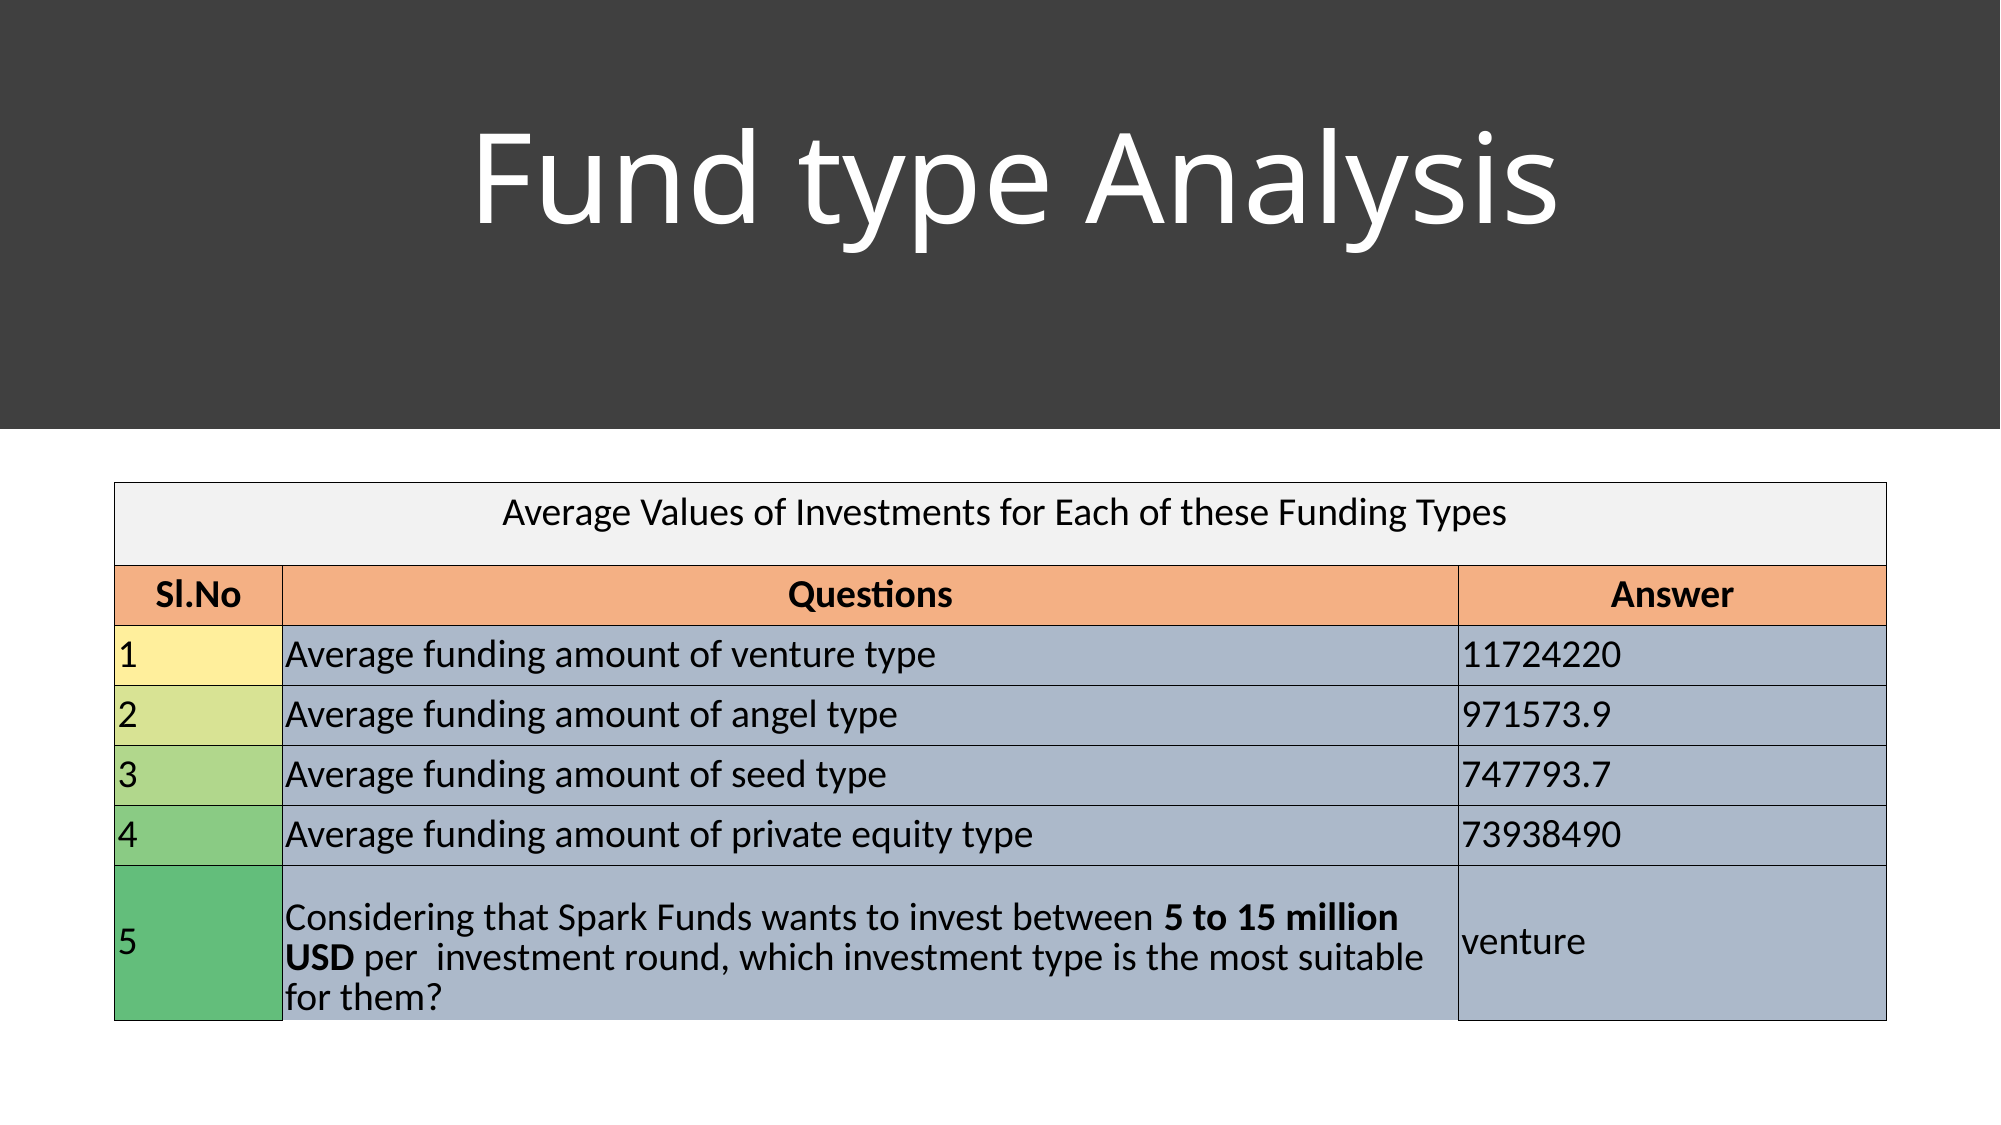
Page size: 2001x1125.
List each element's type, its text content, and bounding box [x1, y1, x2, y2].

table_cell 1 [115, 626, 282, 685]
table_cell Average funding amount of angel type [283, 686, 1458, 745]
table_cell Average funding amount of venture type [283, 626, 1458, 685]
table_cell 3 [115, 746, 282, 805]
table_cell 2 [115, 686, 282, 745]
table_header Average Values of Investments for Each of these Funding Types [115, 483, 1886, 565]
table_cell Average funding amount of private equity type [283, 806, 1458, 865]
table_cell Questions [283, 566, 1458, 625]
table_cell Average funding amount of seed type [283, 746, 1458, 805]
text_box [0, 430, 2000, 1125]
table_cell 73938490 [1459, 806, 1886, 865]
title Fund type Analysis [115, 60, 1882, 259]
table_cell Sl.No [115, 566, 282, 625]
table_cell 971573.9 [1459, 686, 1886, 745]
table_cell venture [1459, 866, 1886, 1020]
table_cell 747793.7 [1459, 746, 1886, 805]
table_cell Answer [1459, 566, 1886, 625]
table_cell 11724220 [1459, 626, 1886, 685]
table_cell 5 [115, 866, 282, 1020]
table_cell 4 [115, 806, 282, 865]
text_box [0, 0, 2000, 430]
table_cell Considering that Spark Funds wants to invest between 5 to 15 million USD per investment round, which investment type is the most suitable for them? [283, 866, 1458, 1020]
